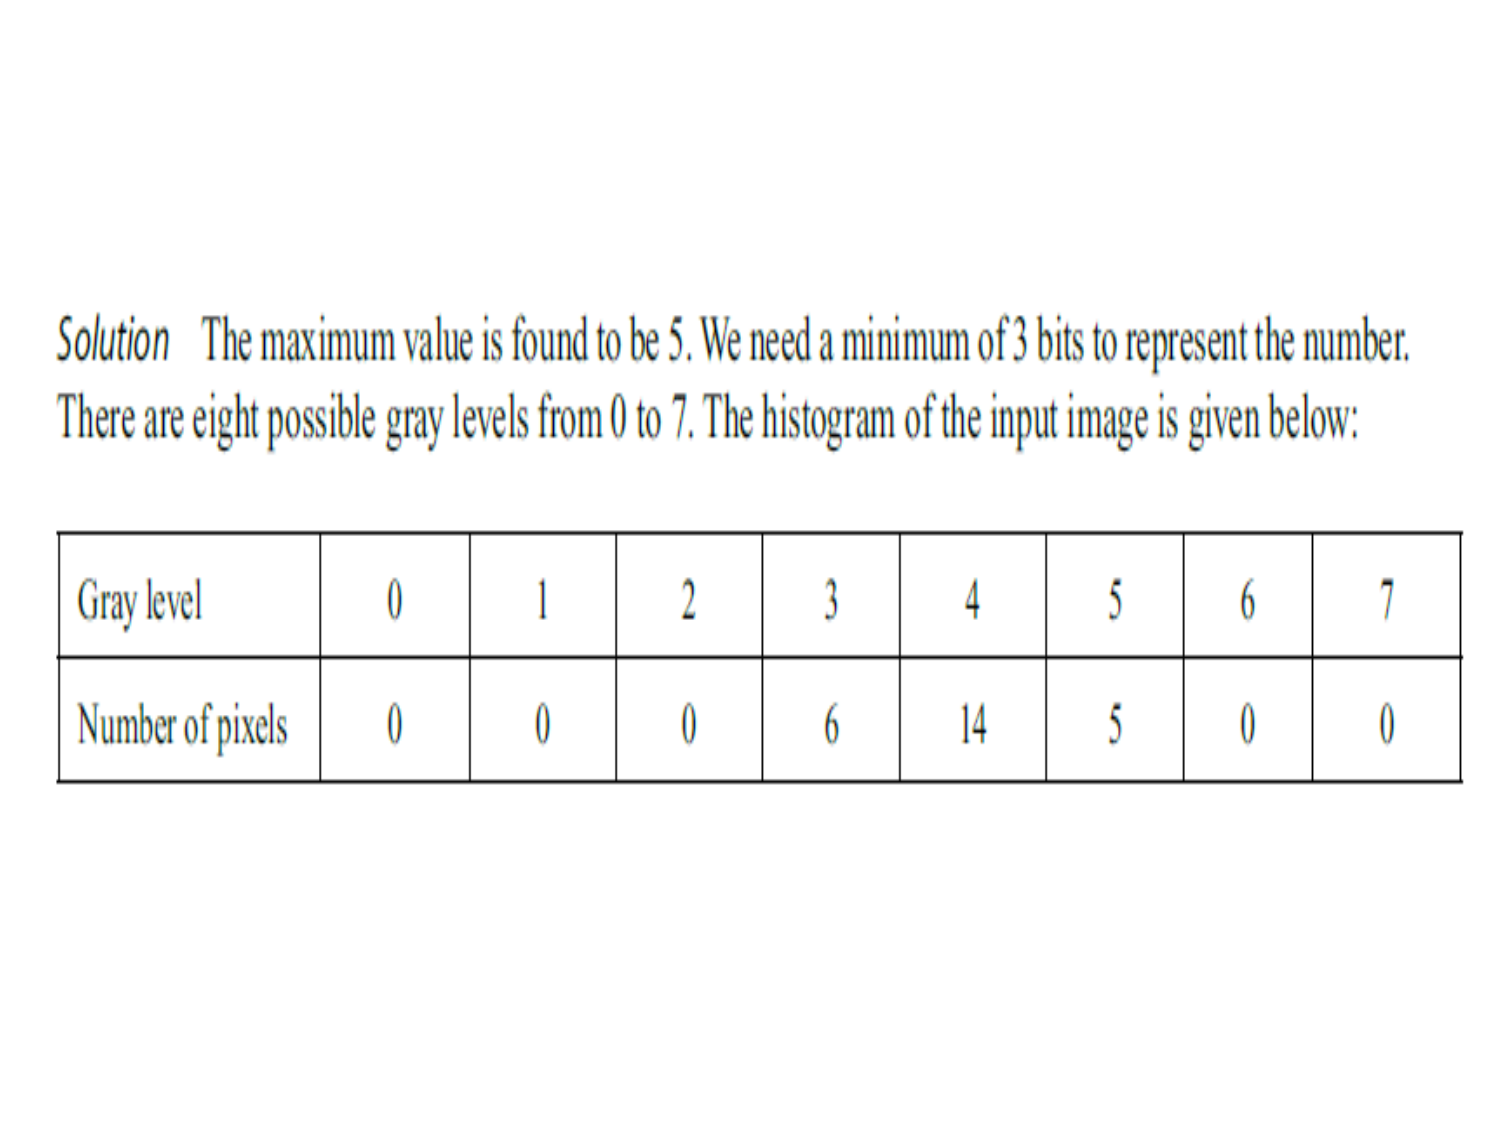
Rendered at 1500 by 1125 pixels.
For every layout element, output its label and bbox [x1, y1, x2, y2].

picture [29, 266, 1500, 835]
